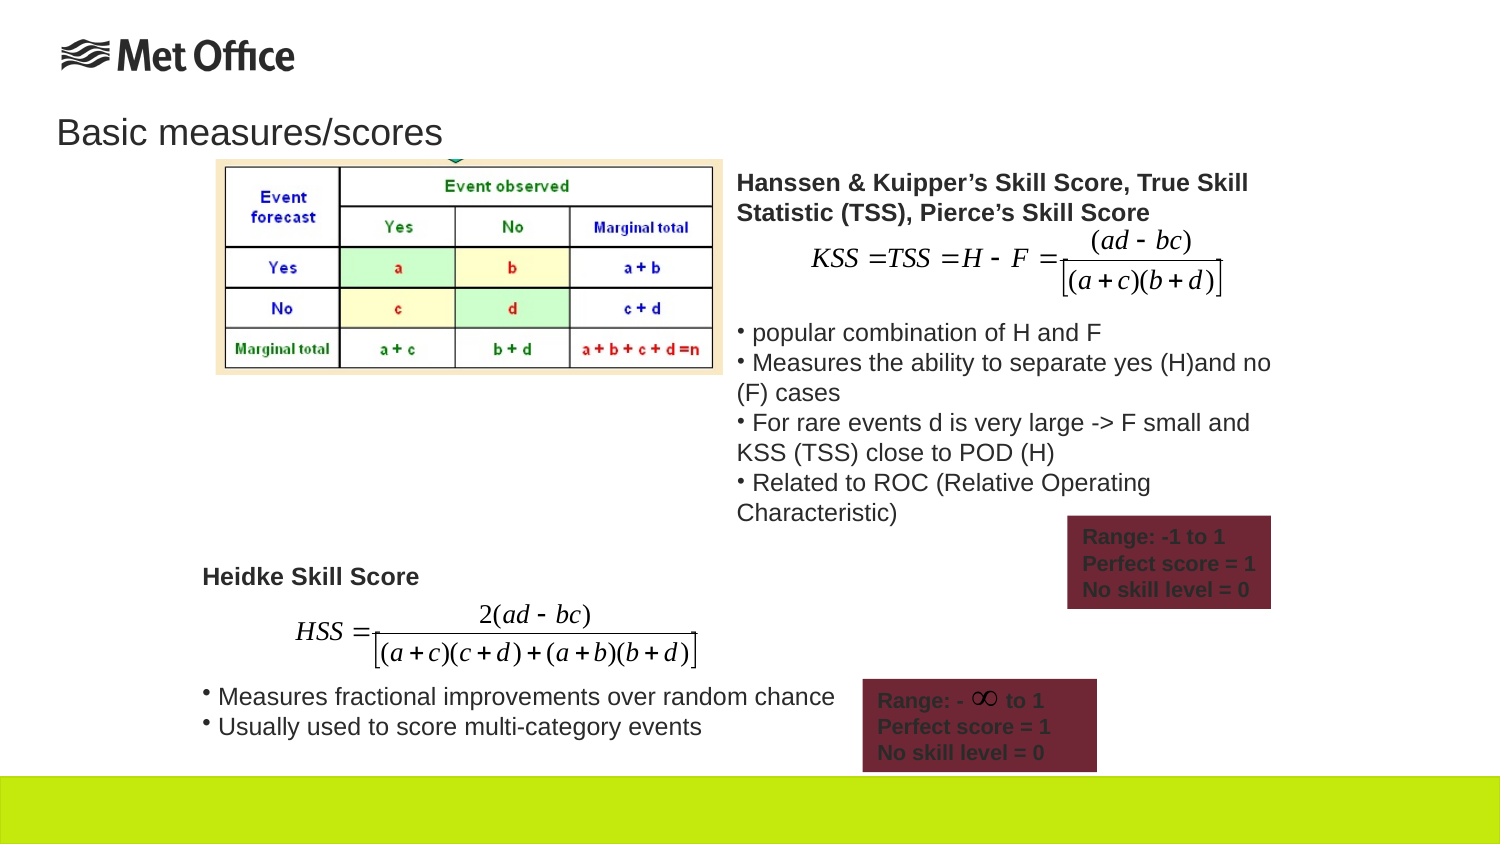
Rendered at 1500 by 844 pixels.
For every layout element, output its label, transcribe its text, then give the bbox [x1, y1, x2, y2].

picture [215, 159, 723, 375]
text_box Heidke Skill Score Measures fractional improvements over random chance Usually used to score multi-category events [187, 553, 1069, 748]
text_box Range: -1 to 1 Perfect score = 1 No skill level = 0 [1067, 515, 1271, 609]
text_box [290, 597, 704, 673]
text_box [862, 678, 1097, 774]
title Basic measures/scores [41, 66, 1459, 162]
picture [30, 8, 326, 102]
text_box Hanssen & Kuipper’s Skill Score, True Skill Statistic (TSS), Pierce’s Skill Score popular combination of H and F Measures the ability to separate yes (H)and no (F) cases For rare events d is very large -> F small and KSS (TSS) close to POD (H) Related to ROC (Relative Operating Characteristic) [721, 159, 1313, 534]
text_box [806, 223, 1229, 300]
